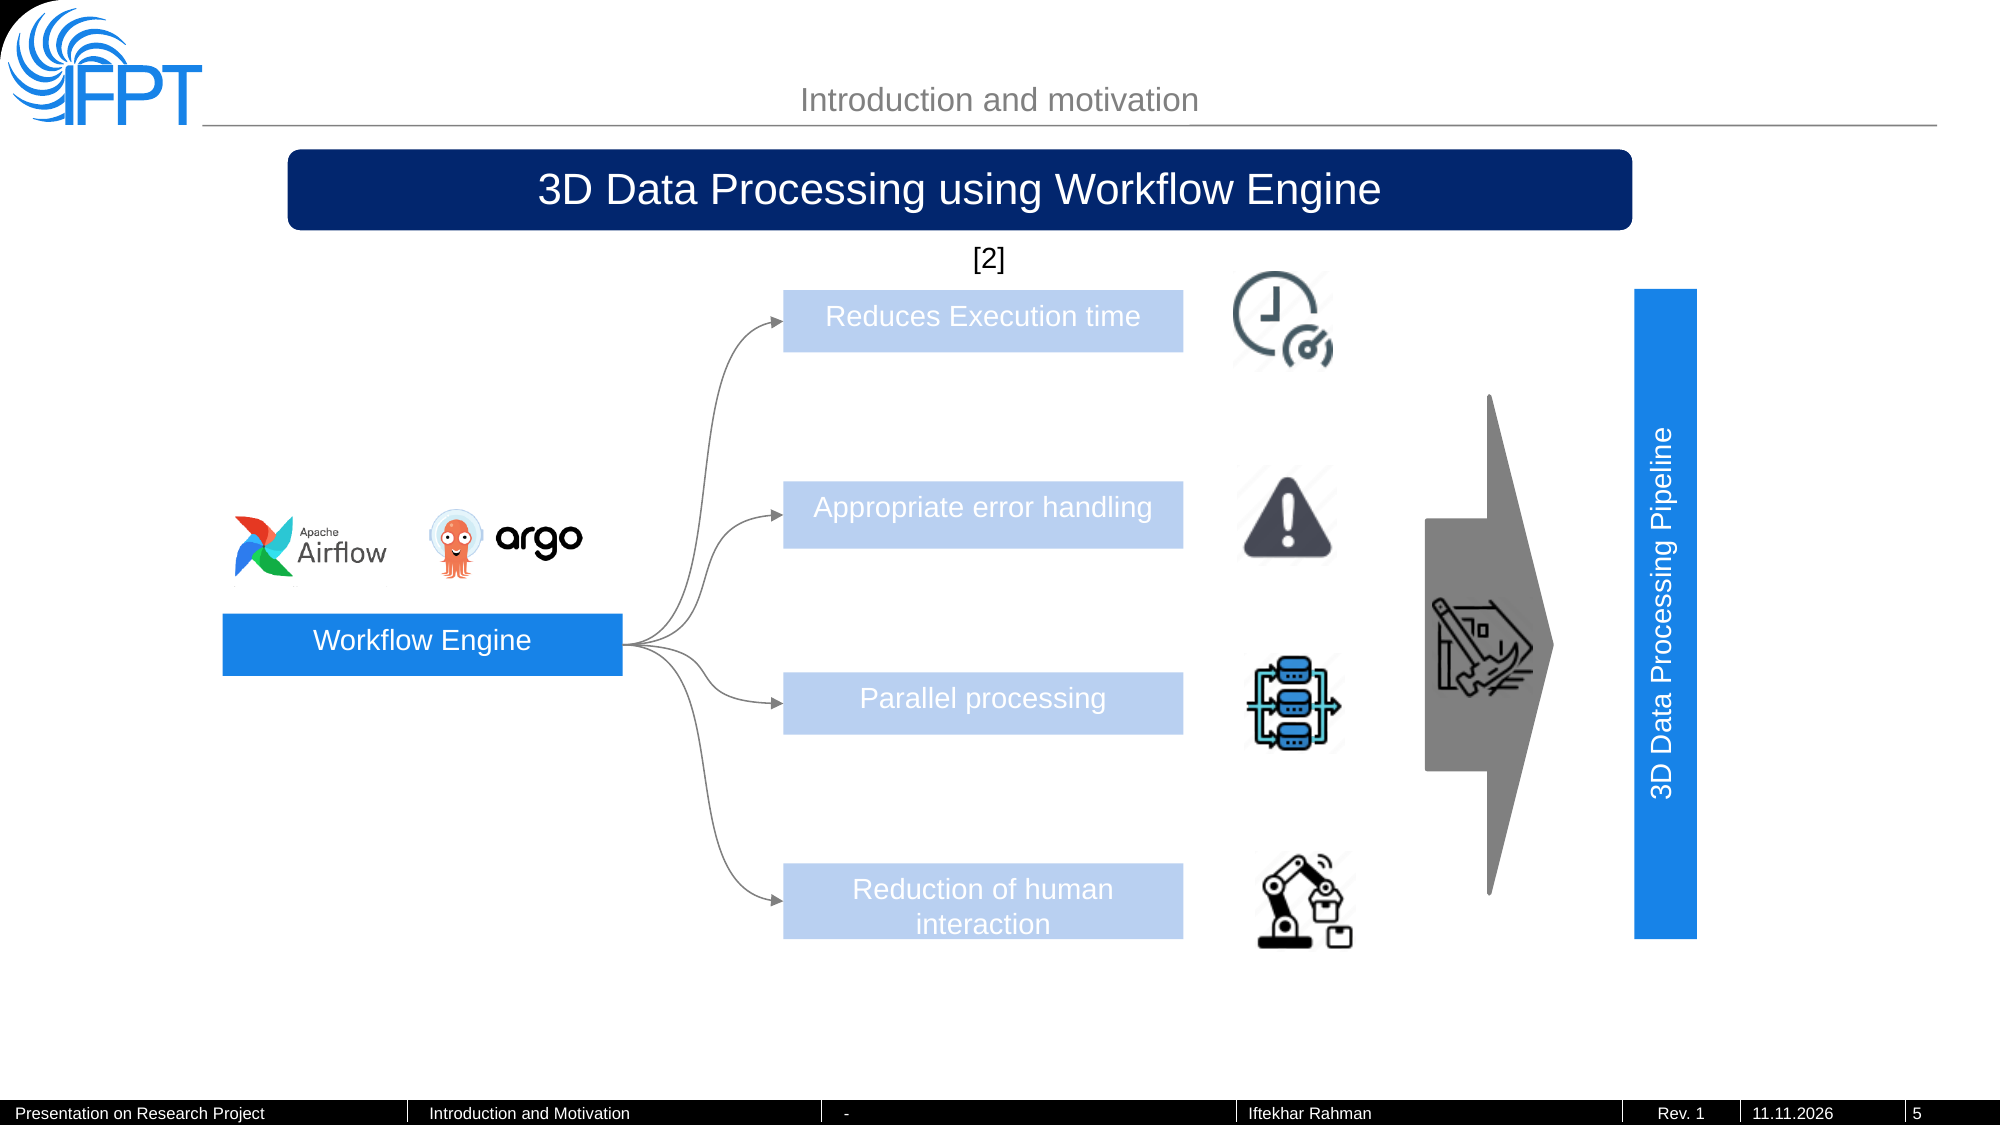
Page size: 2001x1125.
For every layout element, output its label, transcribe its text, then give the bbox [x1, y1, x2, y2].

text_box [285, 147, 1635, 233]
title Introduction and motivation [196, 13, 1804, 132]
text_box [1424, 394, 1554, 896]
picture [1236, 465, 1338, 566]
picture [219, 505, 406, 587]
text_box Parallel processing [788, 672, 1184, 735]
picture [1243, 653, 1345, 754]
picture [1255, 851, 1356, 952]
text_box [622, 644, 784, 902]
picture [418, 500, 592, 586]
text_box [622, 514, 784, 643]
text_box Reduction of human interaction [783, 863, 1184, 940]
text_box [2] [958, 241, 1042, 289]
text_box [622, 320, 784, 514]
text_box Appropriate error handling [788, 481, 1184, 549]
text_box Workflow Engine [222, 613, 616, 676]
list Introduction and Motivation [414, 1100, 822, 1125]
list - [828, 1100, 1237, 1125]
picture [1232, 271, 1334, 372]
picture [1432, 597, 1533, 698]
list Presentation on Research Project [0, 1100, 408, 1125]
text_box 3D Data Processing Pipeline [1634, 288, 1697, 940]
text_box Reduces Execution time [783, 290, 1184, 353]
slide_number 5 [1897, 1100, 2000, 1125]
